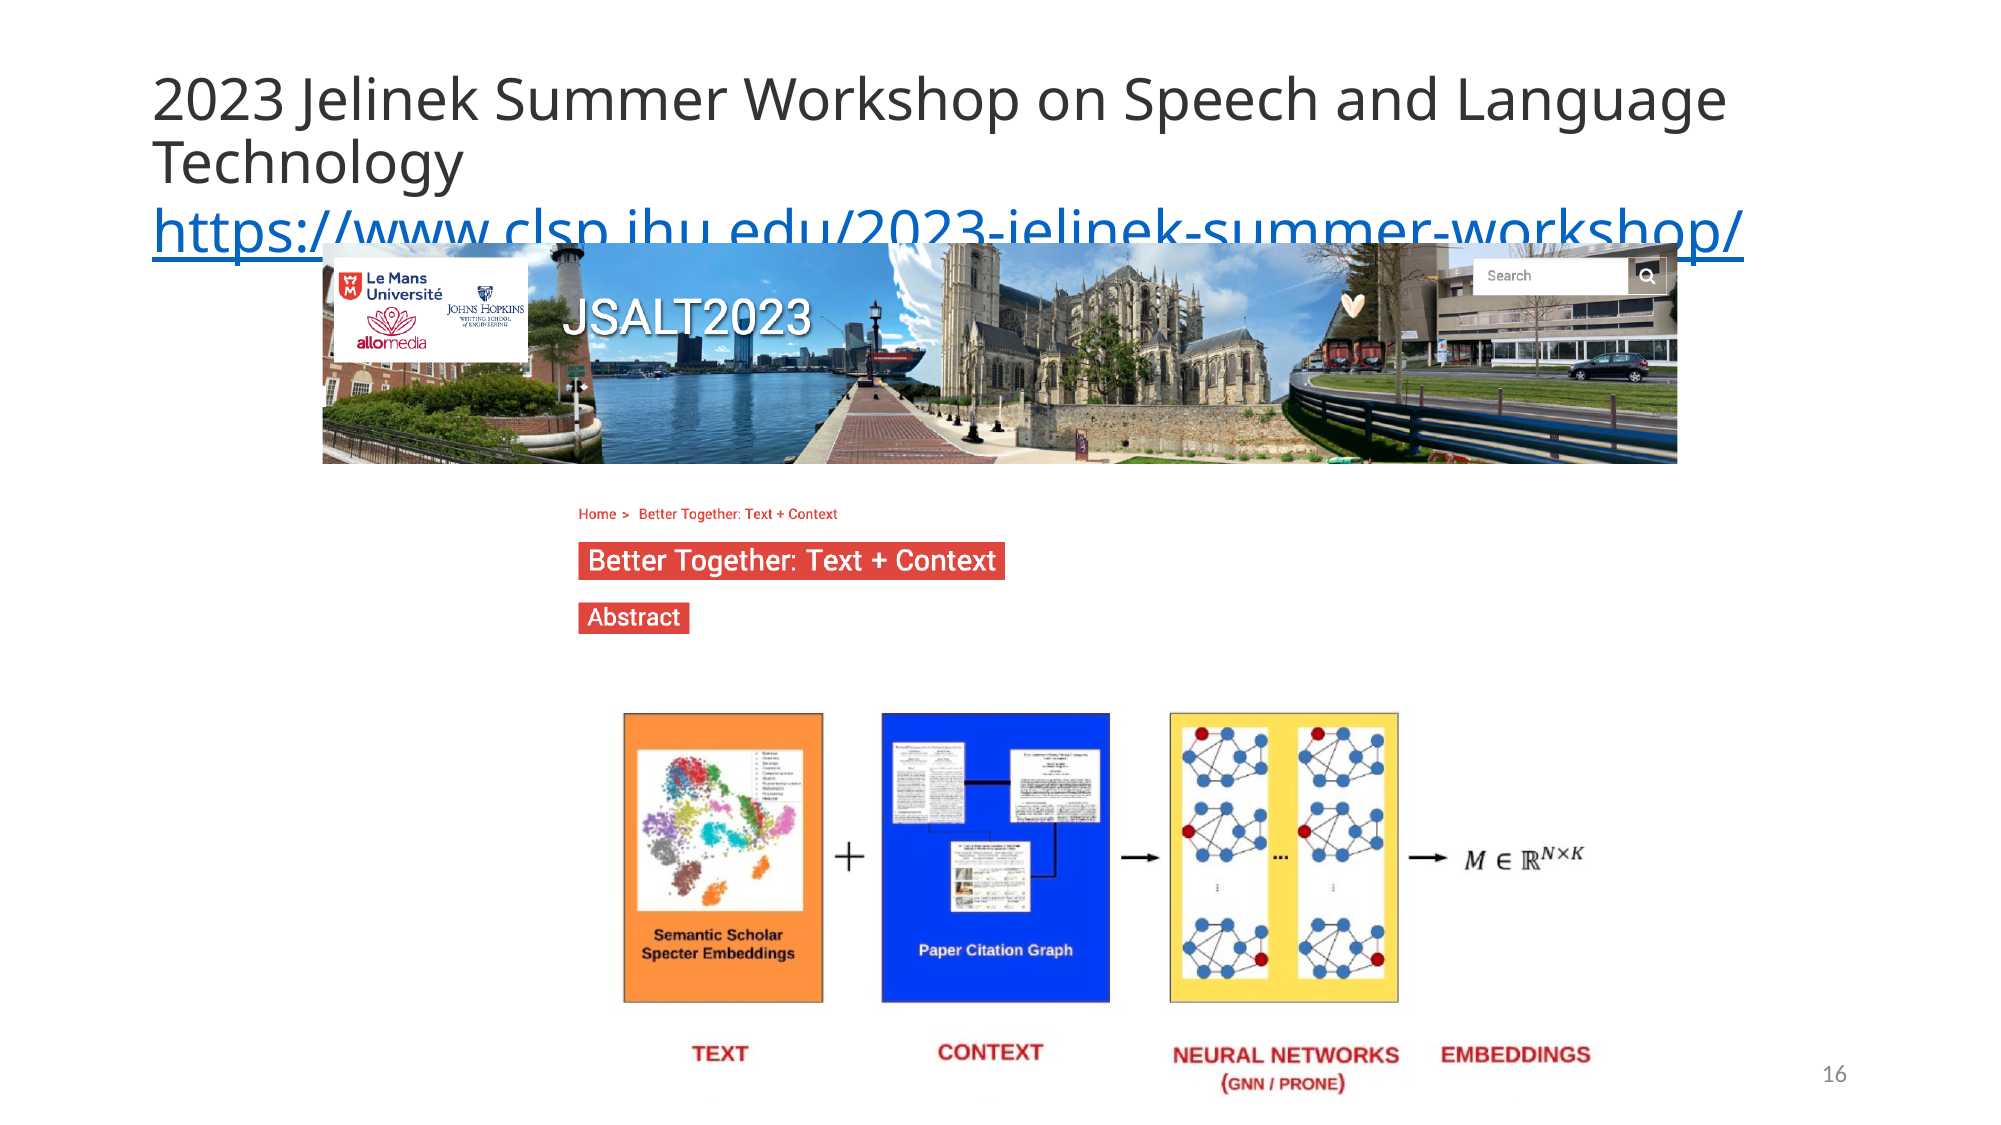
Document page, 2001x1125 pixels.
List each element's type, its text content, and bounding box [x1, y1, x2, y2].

slide_number 16 [1678, 1042, 1863, 1103]
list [322, 243, 1678, 1103]
title 2023 Jelinek Summer Workshop on Speech and Language Technology https://www.clsp.jhu.edu/2023-jelinek-summer-workshop/ [137, 59, 1863, 278]
